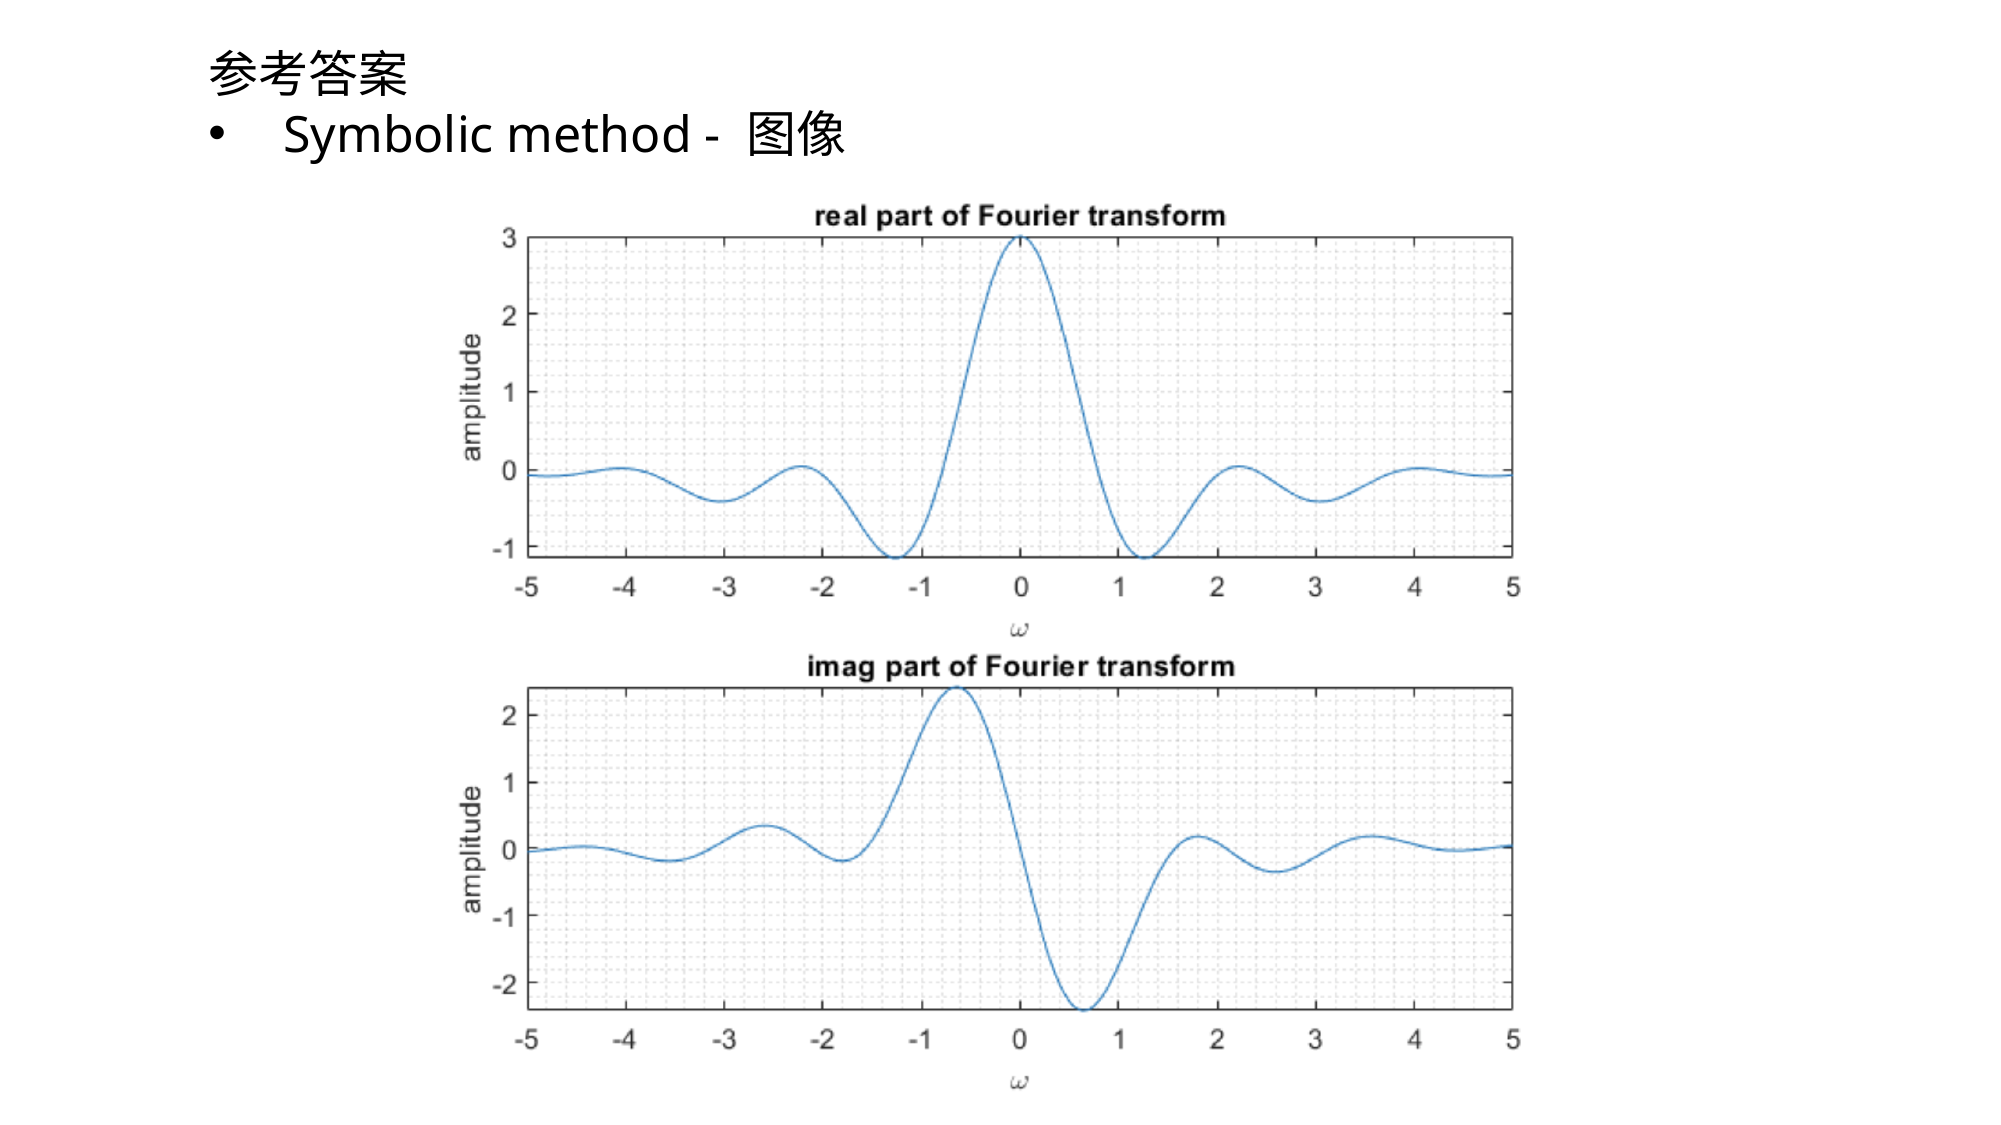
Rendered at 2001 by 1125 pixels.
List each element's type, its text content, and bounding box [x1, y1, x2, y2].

text_box 参考答案 Symbolic method - 图像 [193, 34, 1824, 170]
picture [433, 162, 1567, 1125]
